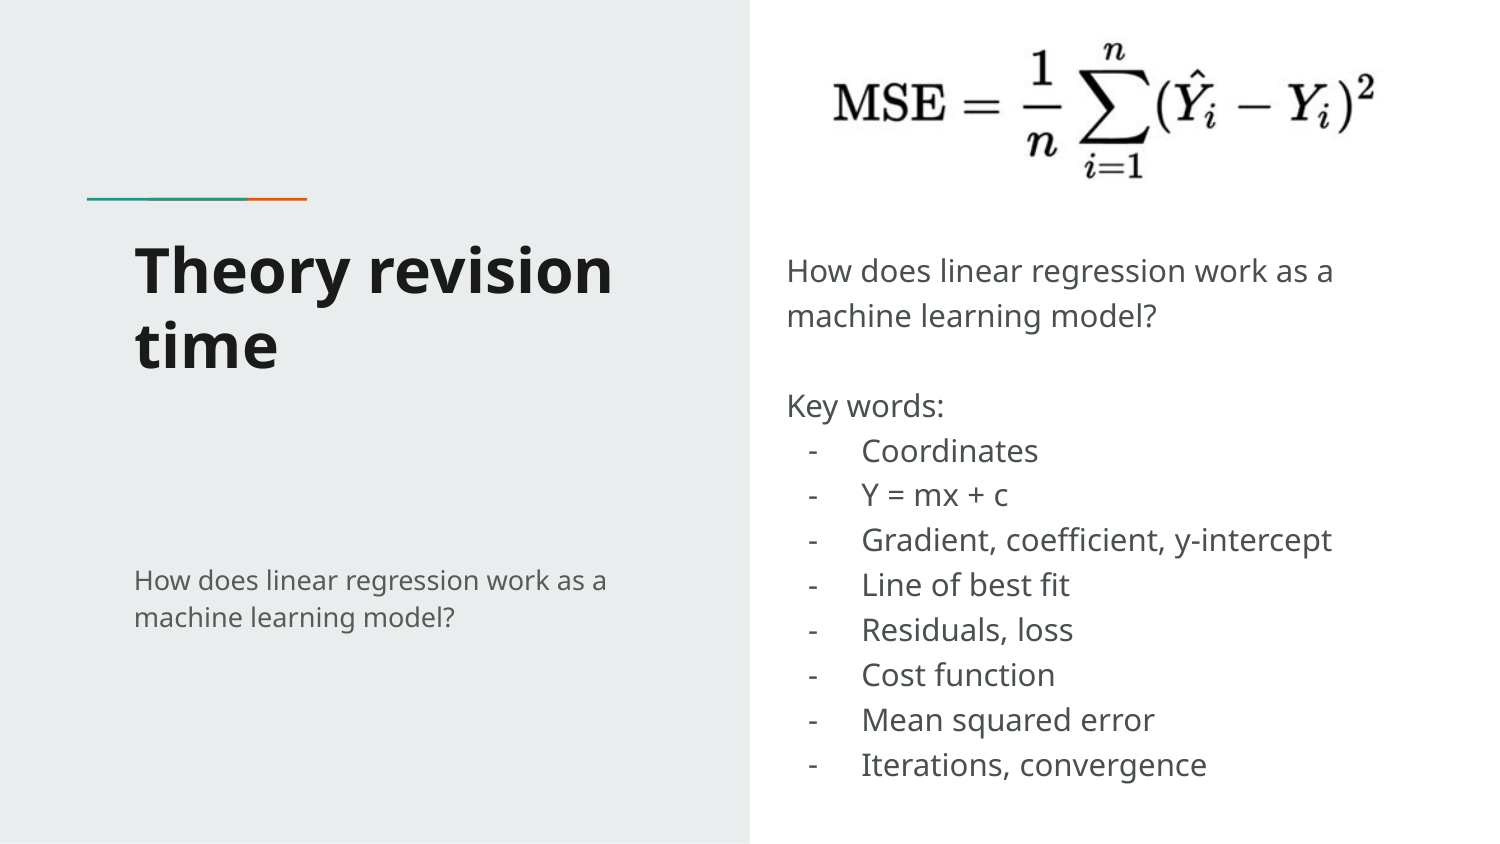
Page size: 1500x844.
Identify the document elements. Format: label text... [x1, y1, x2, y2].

title Theory revision time [119, 216, 662, 494]
text_box How does linear regression work as a machine learning model? Key words: Coordinates Y = mx + c Gradient, coefficient, y-intercept Line of best fit Residuals, loss Cost function Mean squared error Iterations, convergence [771, 228, 1454, 821]
picture [811, 27, 1414, 195]
subtitle How does linear regression work as a machine learning model? [118, 543, 623, 669]
